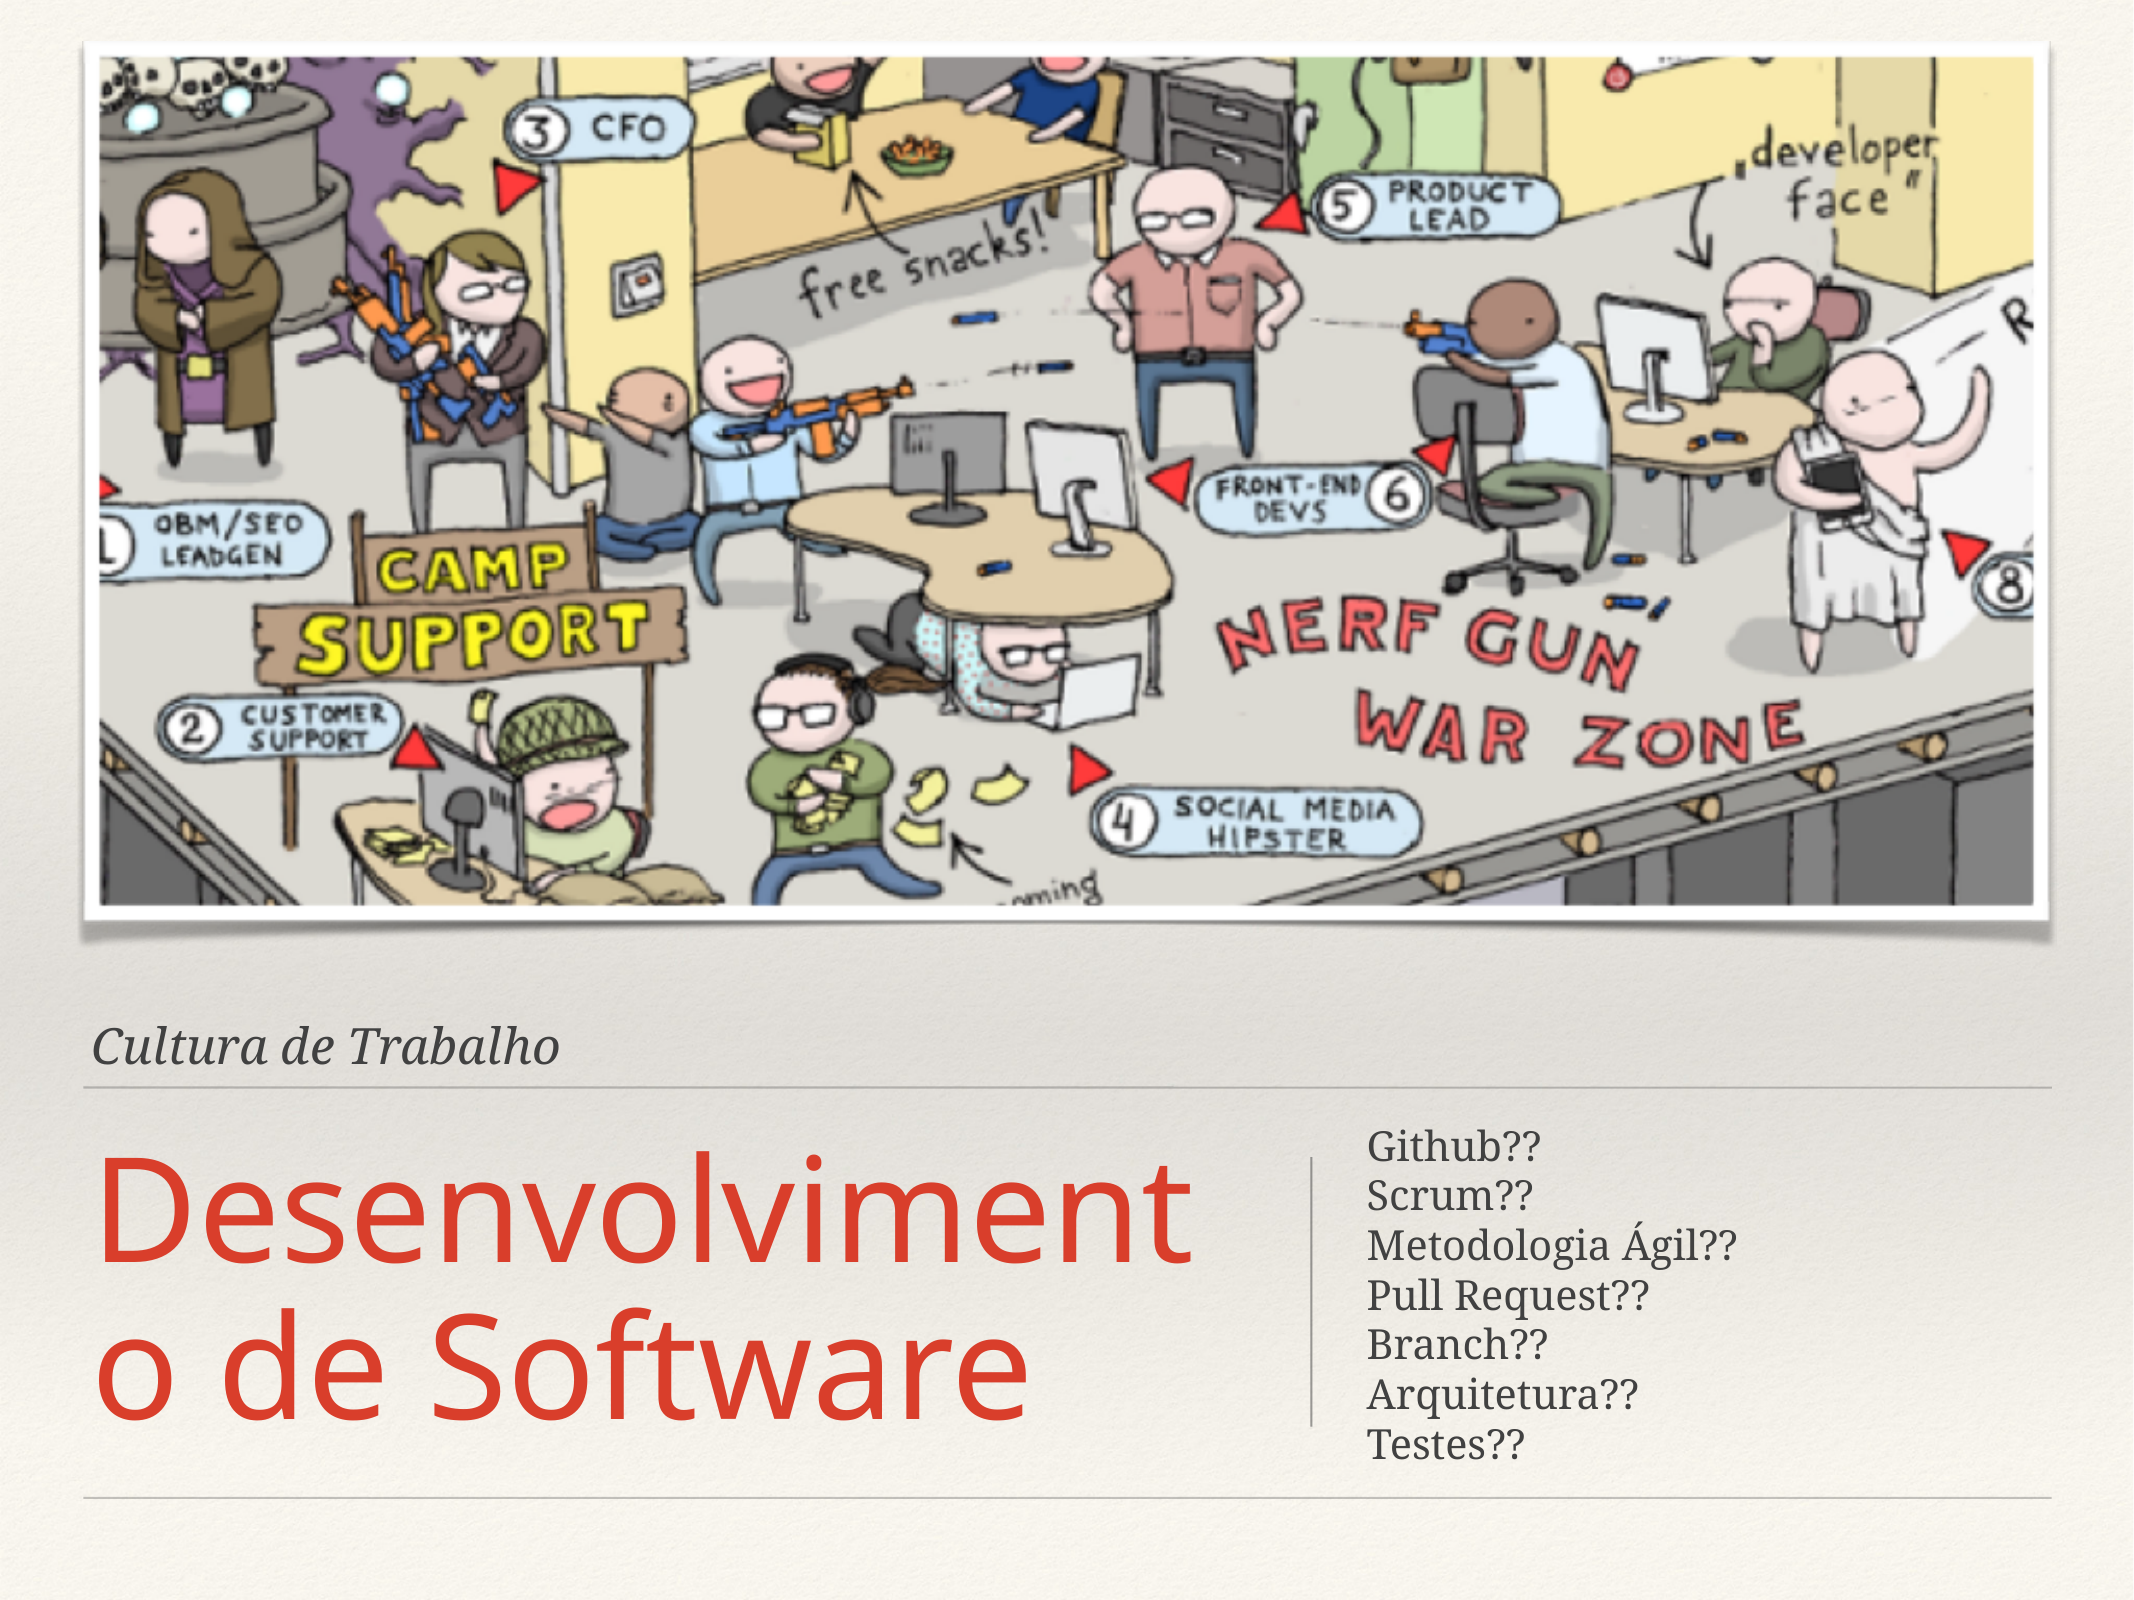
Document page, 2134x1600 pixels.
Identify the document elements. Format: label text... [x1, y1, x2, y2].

list Cultura de Trabalho [82, 999, 1266, 1084]
picture [0, 0, 2134, 1600]
list Github?? Scrum?? Metodologia Ágil?? Pull Request?? Branch?? Arquitetura?? Testes?? [1357, 1095, 2055, 1493]
title Desenvolvimento de Software [82, 1095, 1266, 1493]
